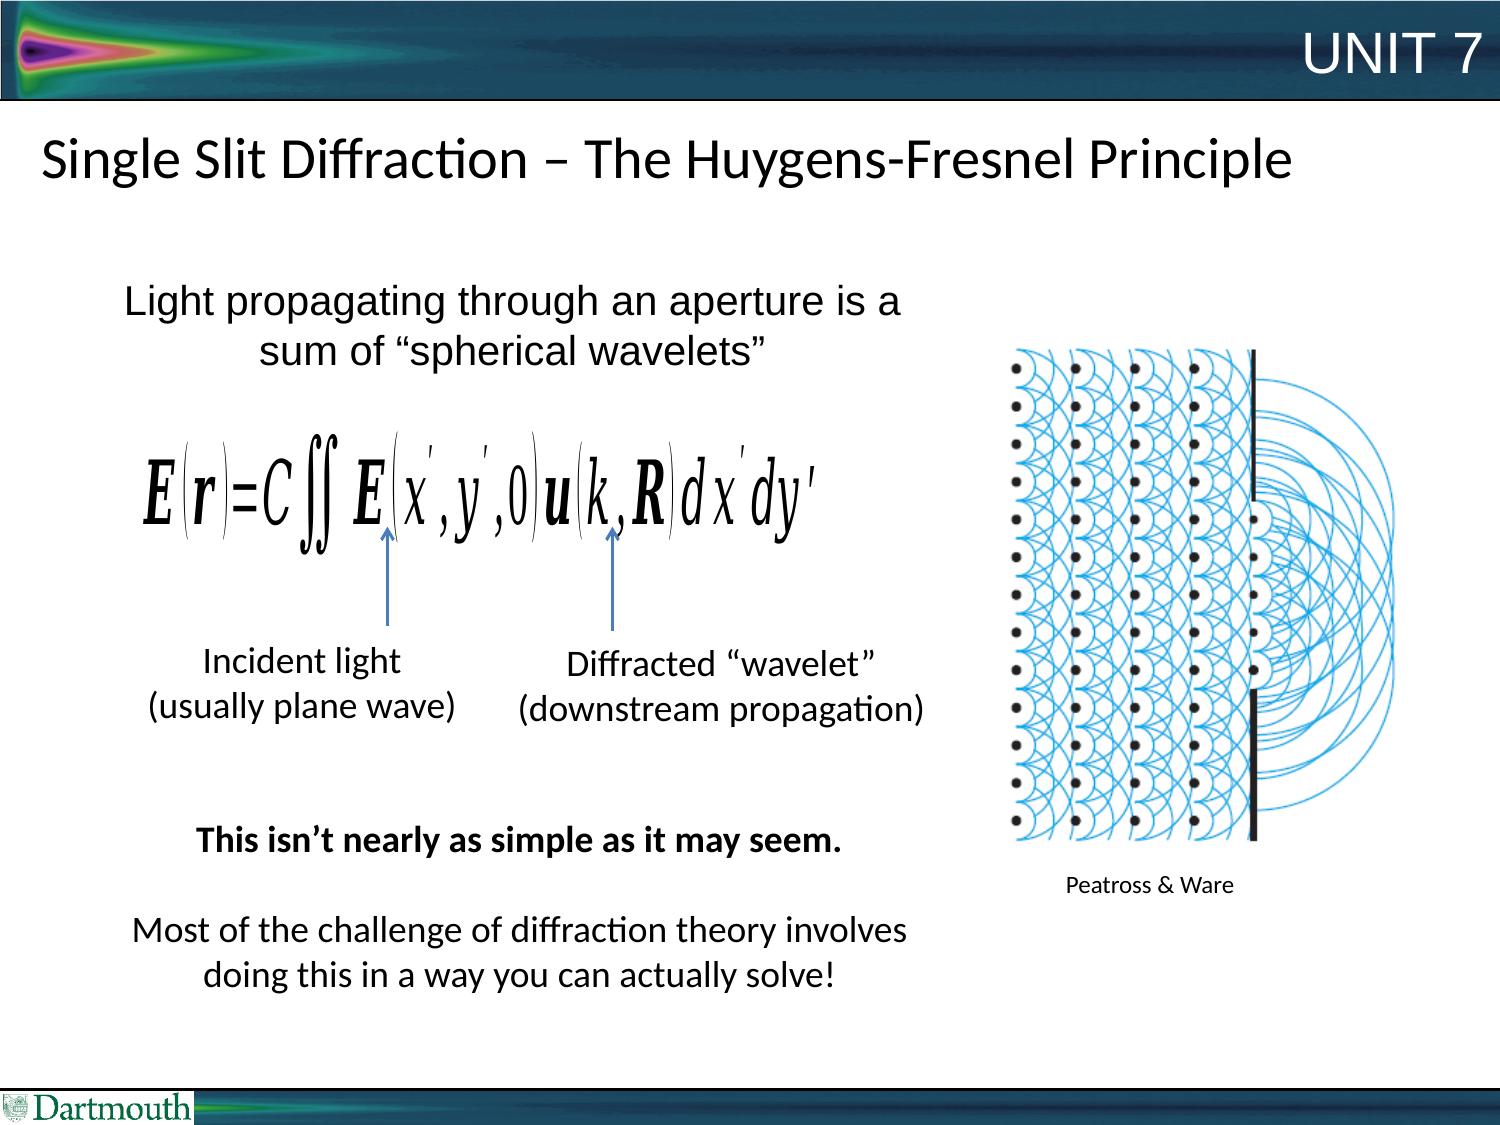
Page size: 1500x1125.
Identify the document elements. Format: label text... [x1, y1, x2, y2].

text_box Diffracted “wavelet” (downstream propagation) [502, 631, 941, 737]
picture [0, 1091, 1500, 1125]
text_box This isn’t nearly as simple as it may seem. Most of the challenge of diffraction theory involves doing this in a way you can actually solve! [113, 807, 927, 1003]
title Unit 7 [287, 0, 1500, 100]
text_box Peatross & Ware [1051, 871, 1250, 906]
text_box Single Slit Diffraction – The Huygens-Fresnel Principle [26, 112, 1310, 198]
text_box Light propagating through an aperture is a sum of “spherical wavelets” [75, 266, 950, 413]
picture [2, 1, 287, 99]
picture [987, 299, 1416, 862]
text_box Incident light (usually plane wave) [132, 628, 472, 734]
